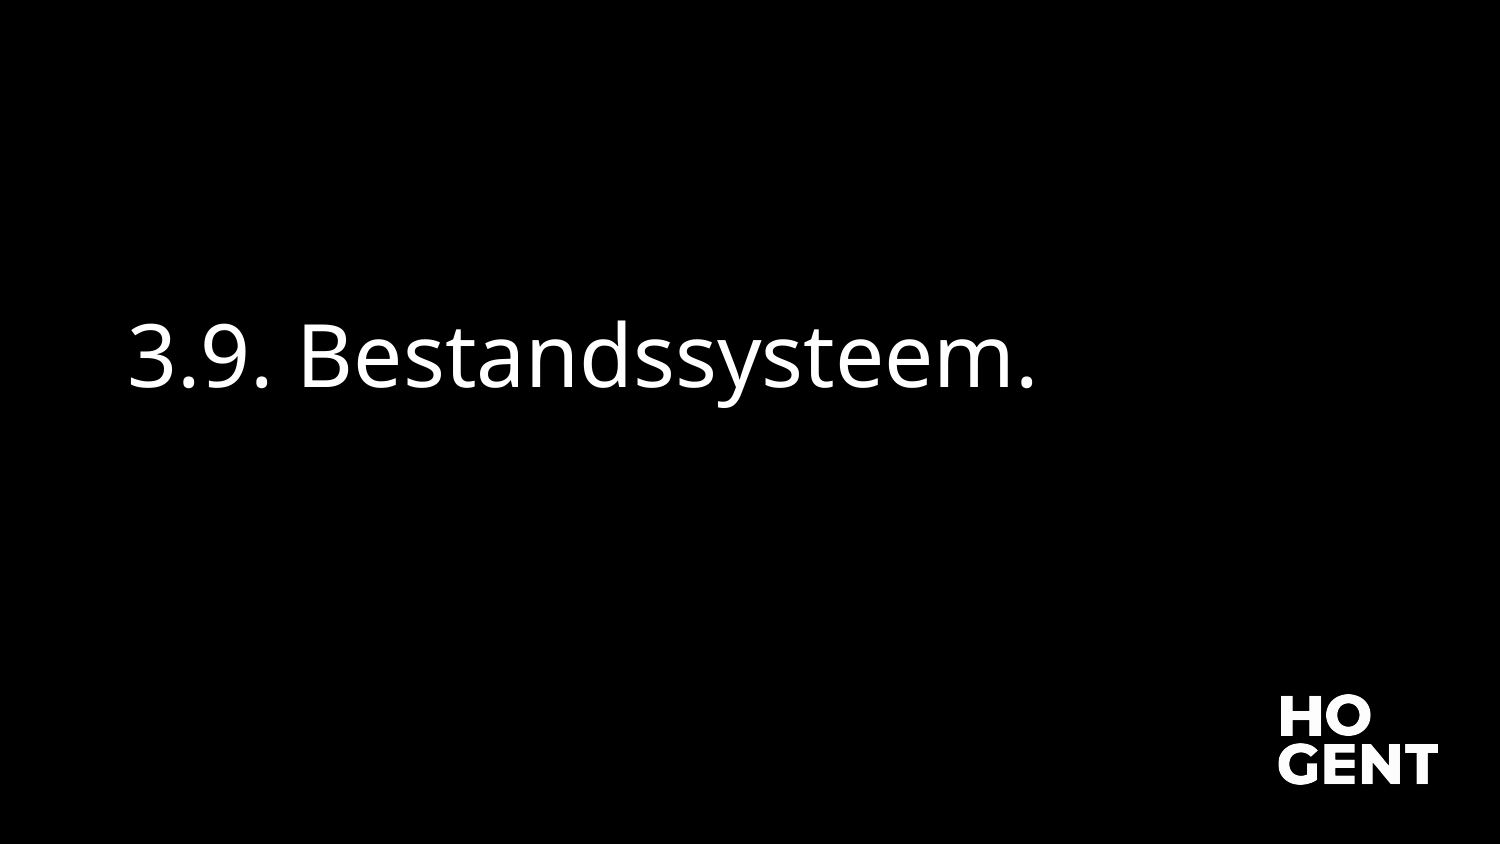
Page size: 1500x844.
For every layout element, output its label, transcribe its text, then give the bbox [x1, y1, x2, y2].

title 3.9. Bestandssysteem. [112, 262, 1388, 443]
